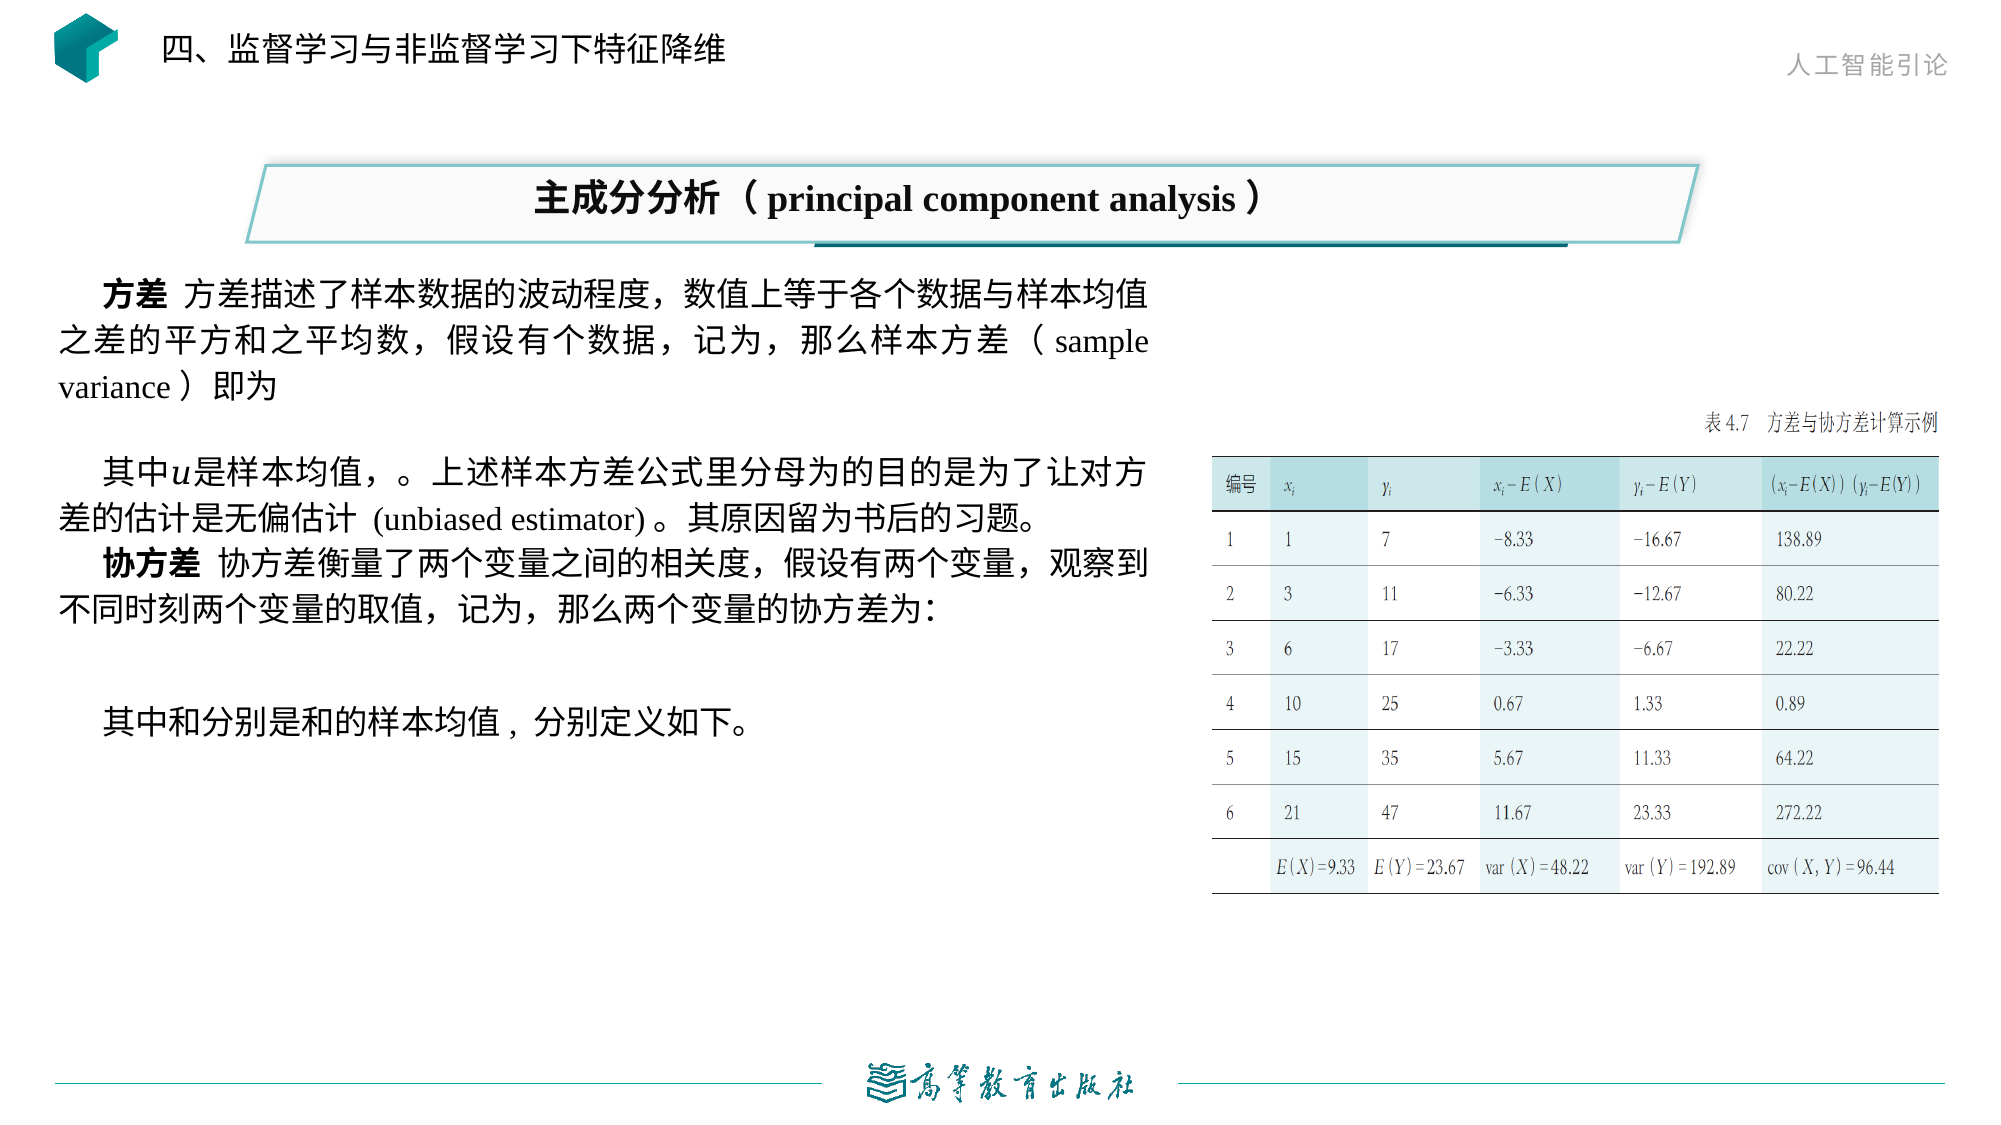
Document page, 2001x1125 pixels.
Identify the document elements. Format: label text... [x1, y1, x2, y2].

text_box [246, 165, 1698, 248]
picture [1200, 408, 1973, 908]
text_box 四、监督学习与非监督学习下特征降维 [146, 21, 742, 76]
picture [867, 1063, 1133, 1103]
